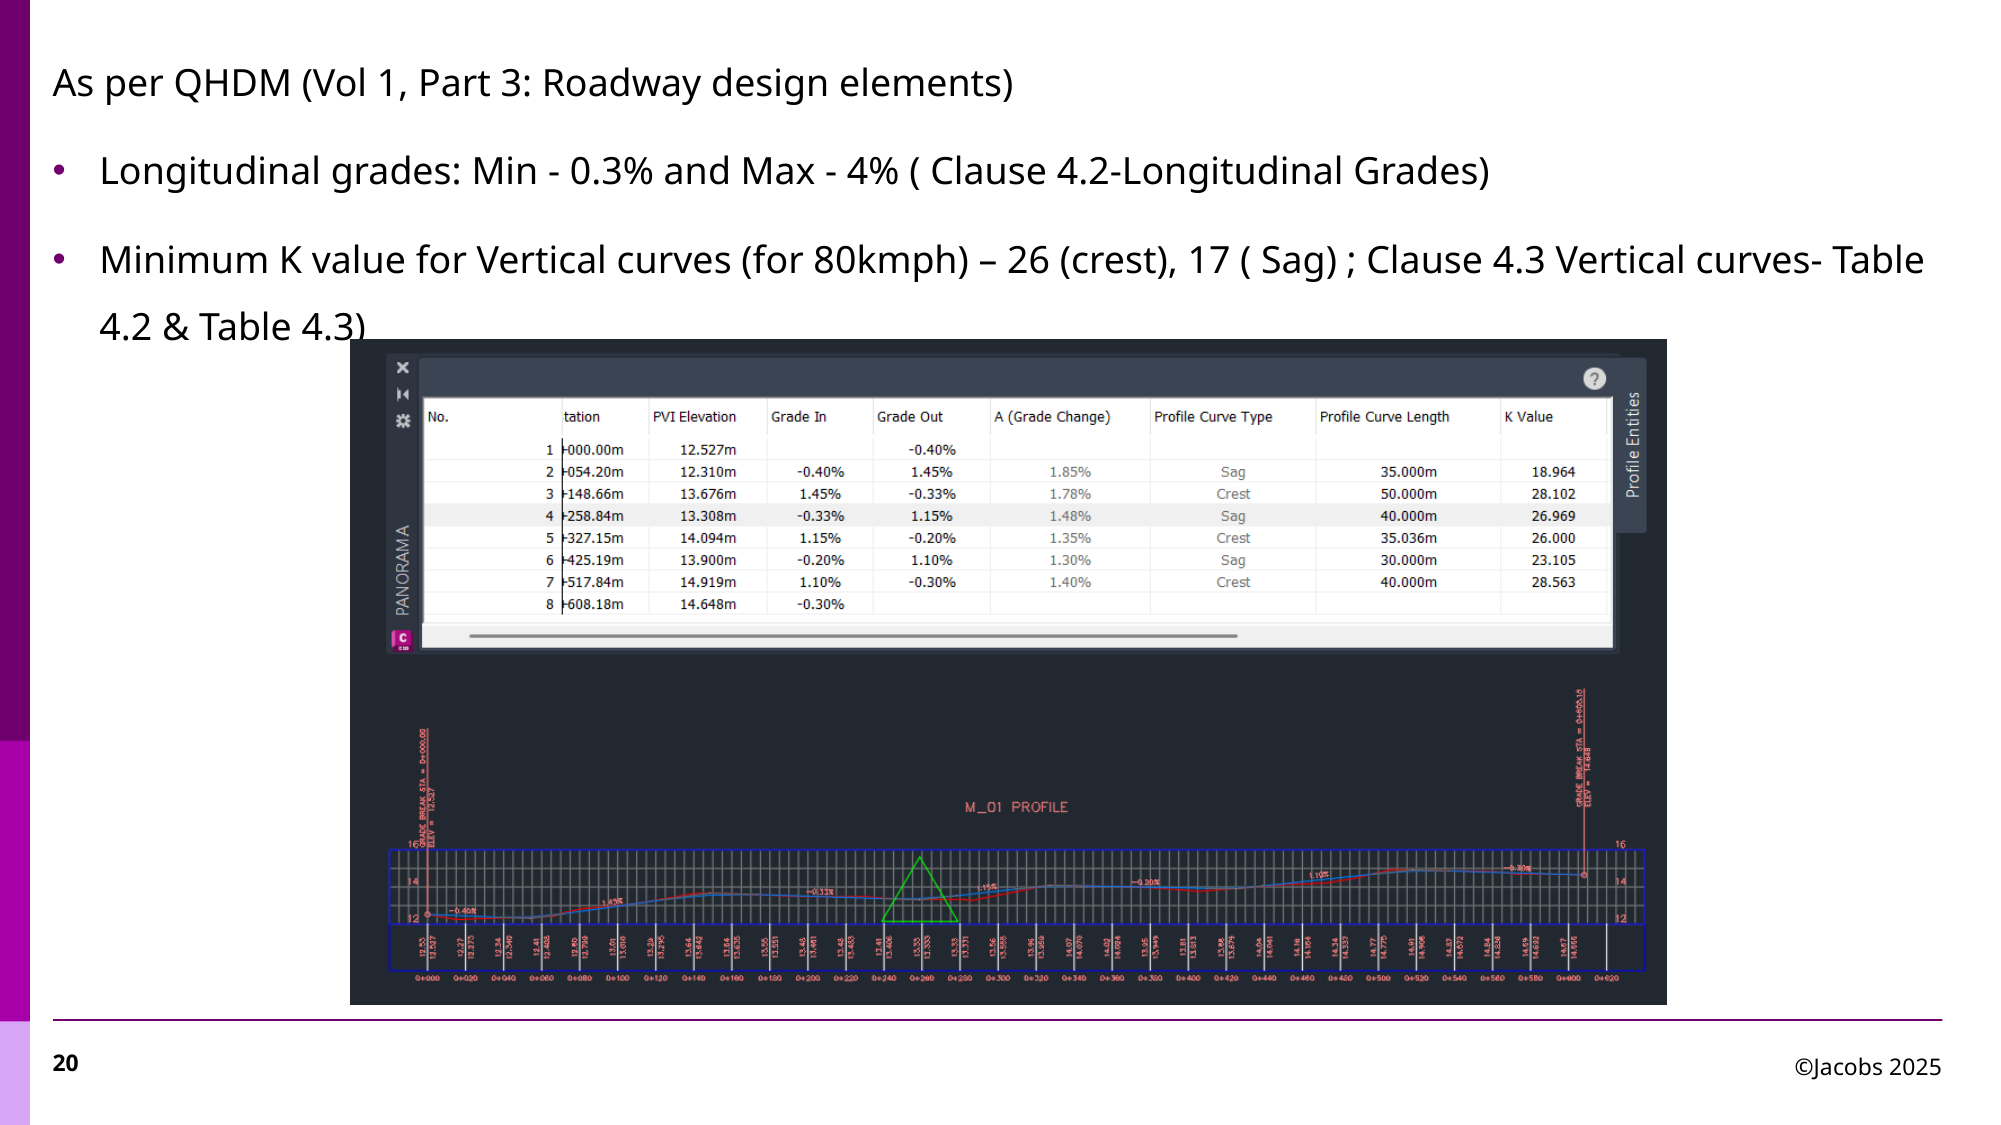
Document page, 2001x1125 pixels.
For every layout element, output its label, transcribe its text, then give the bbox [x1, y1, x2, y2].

list As per QHDM (Vol 1, Part 3: Roadway design elements) Longitudinal grades: Min - 0.3% and Max - 4% ( Clause 4.2-Longitudinal Grades) Minimum K value for Vertical curves (for 80kmph) – 26 (crest), 17 ( Sag) ; Clause 4.3 Vertical curves- Table 4.2 & Table 4.3) [52, 36, 1943, 847]
slide_number 20 [52, 1035, 181, 1080]
picture [350, 339, 1667, 1005]
